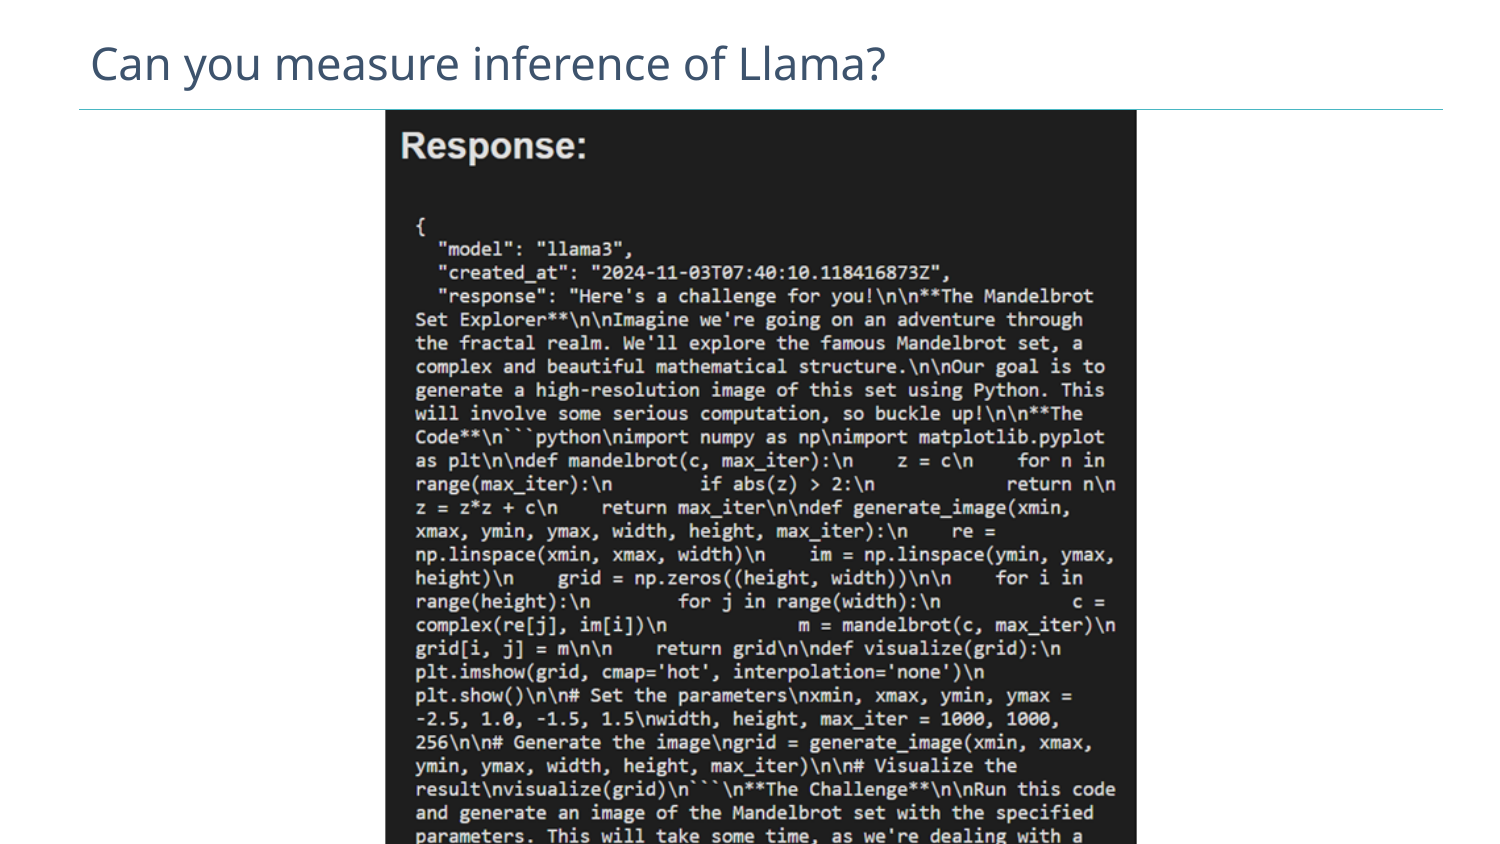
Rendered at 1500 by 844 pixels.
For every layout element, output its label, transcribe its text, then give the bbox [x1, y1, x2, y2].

text_box Can you measure inference of Llama? [90, 35, 1113, 90]
text_box [385, 118, 1137, 844]
